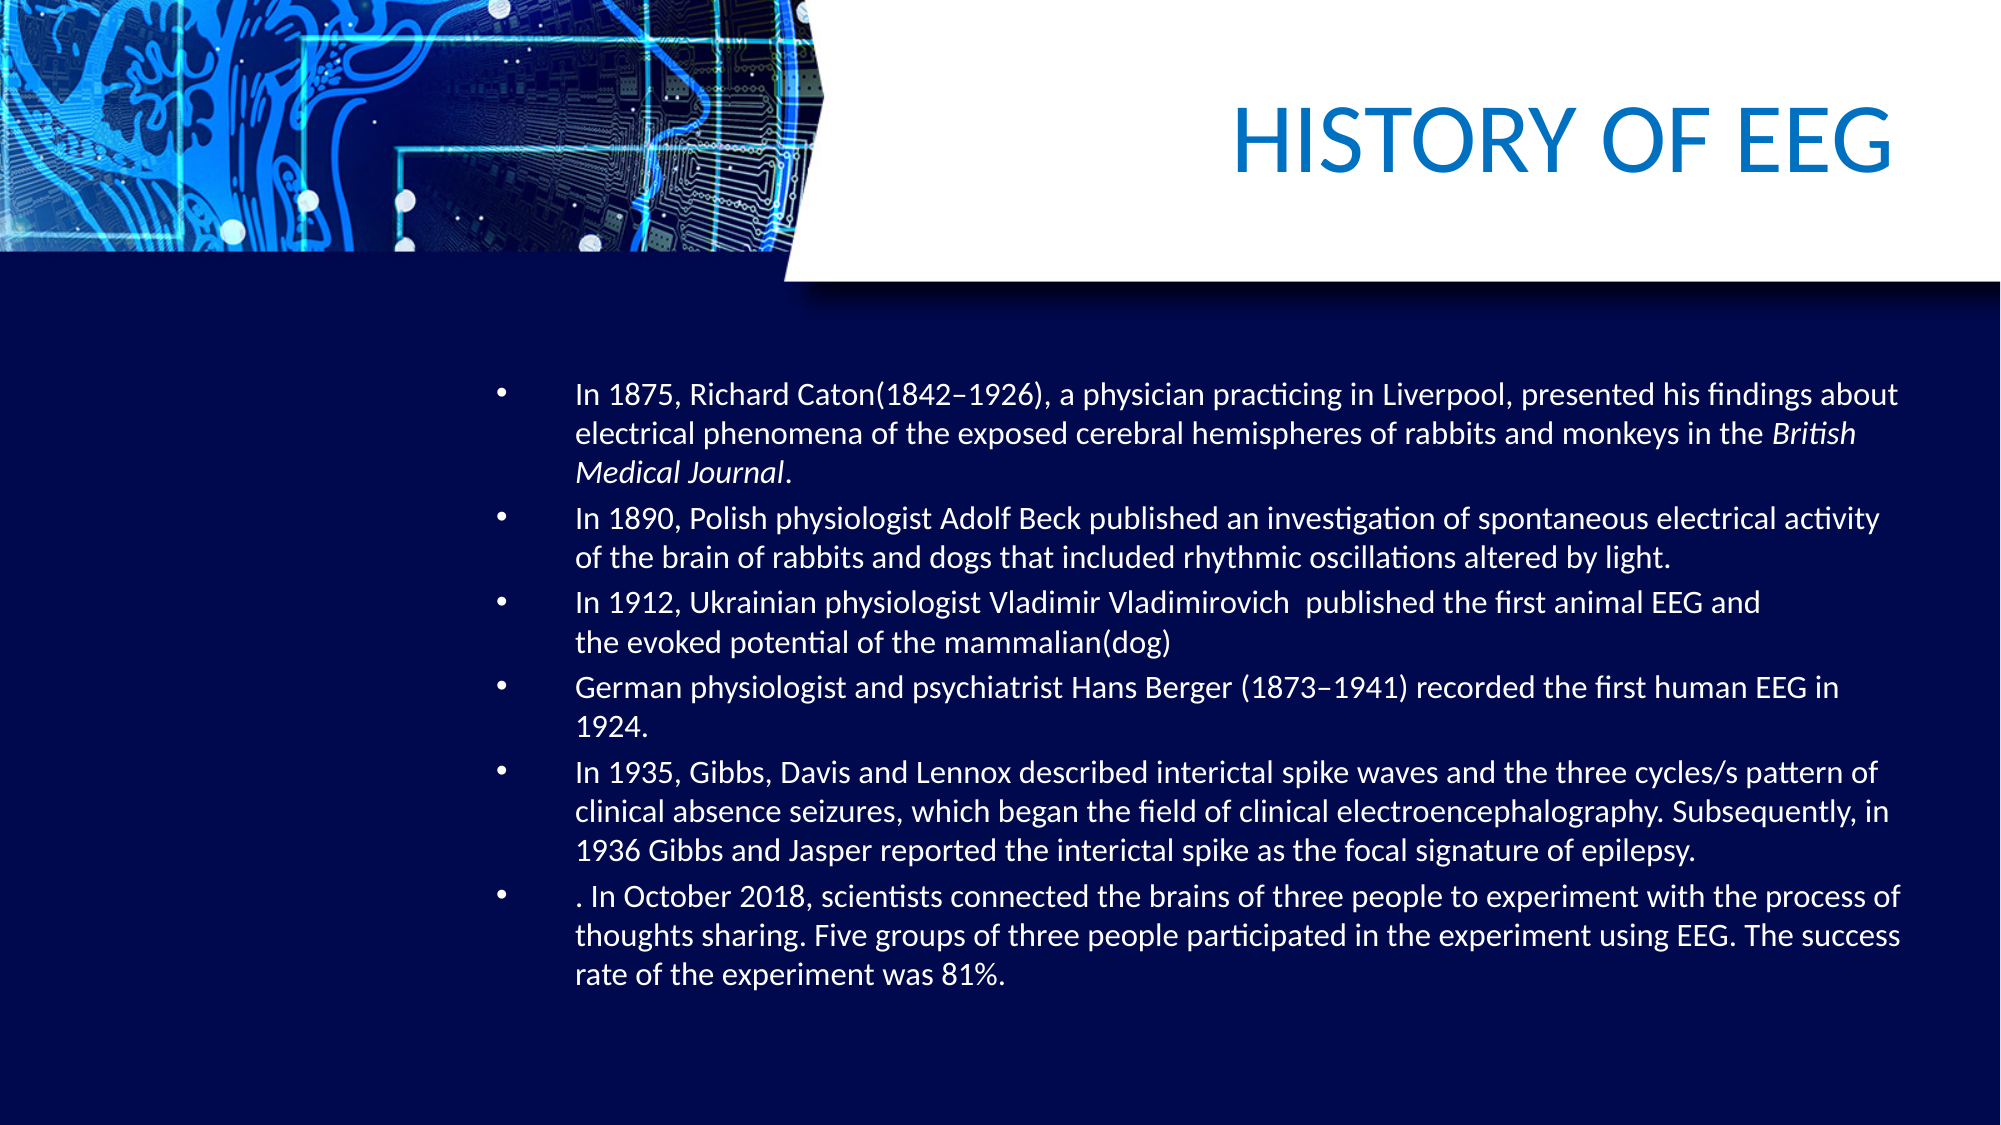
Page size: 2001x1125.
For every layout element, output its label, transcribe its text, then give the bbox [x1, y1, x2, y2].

title HISTORY OF EEG [103, 49, 1910, 217]
list In 1875, Richard Caton(1842–1926), a physician practicing in Liverpool, presented his findings about electrical phenomena of the exposed cerebral hemispheres of rabbits and monkeys in the British Medical Journal. In 1890, Polish physiologist Adolf Beck published an investigation of spontaneous electrical activity of the brain of rabbits and dogs that included rhythmic oscillations altered by light. In 1912, Ukrainian physiologist Vladimir Vladimirovich published the first animal EEG and the evoked potential of the mammalian(dog) German physiologist and psychiatrist Hans Berger (1873–1941) recorded the first human EEG in 1924. In 1935, Gibbs, Davis and Lennox described interictal spike waves and the three cycles/s pattern of clinical absence seizures, which began the field of clinical electroencephalography. Subsequently, in 1936 Gibbs and Jasper reported the interictal spike as the focal signature of epilepsy. . In October 2018, scientists connected the brains of three people to experiment with the process of thoughts sharing. Five groups of three people participated in the experiment using EEG. The success rate of the experiment was 81%. [481, 364, 1920, 1032]
picture [0, 0, 2001, 1125]
